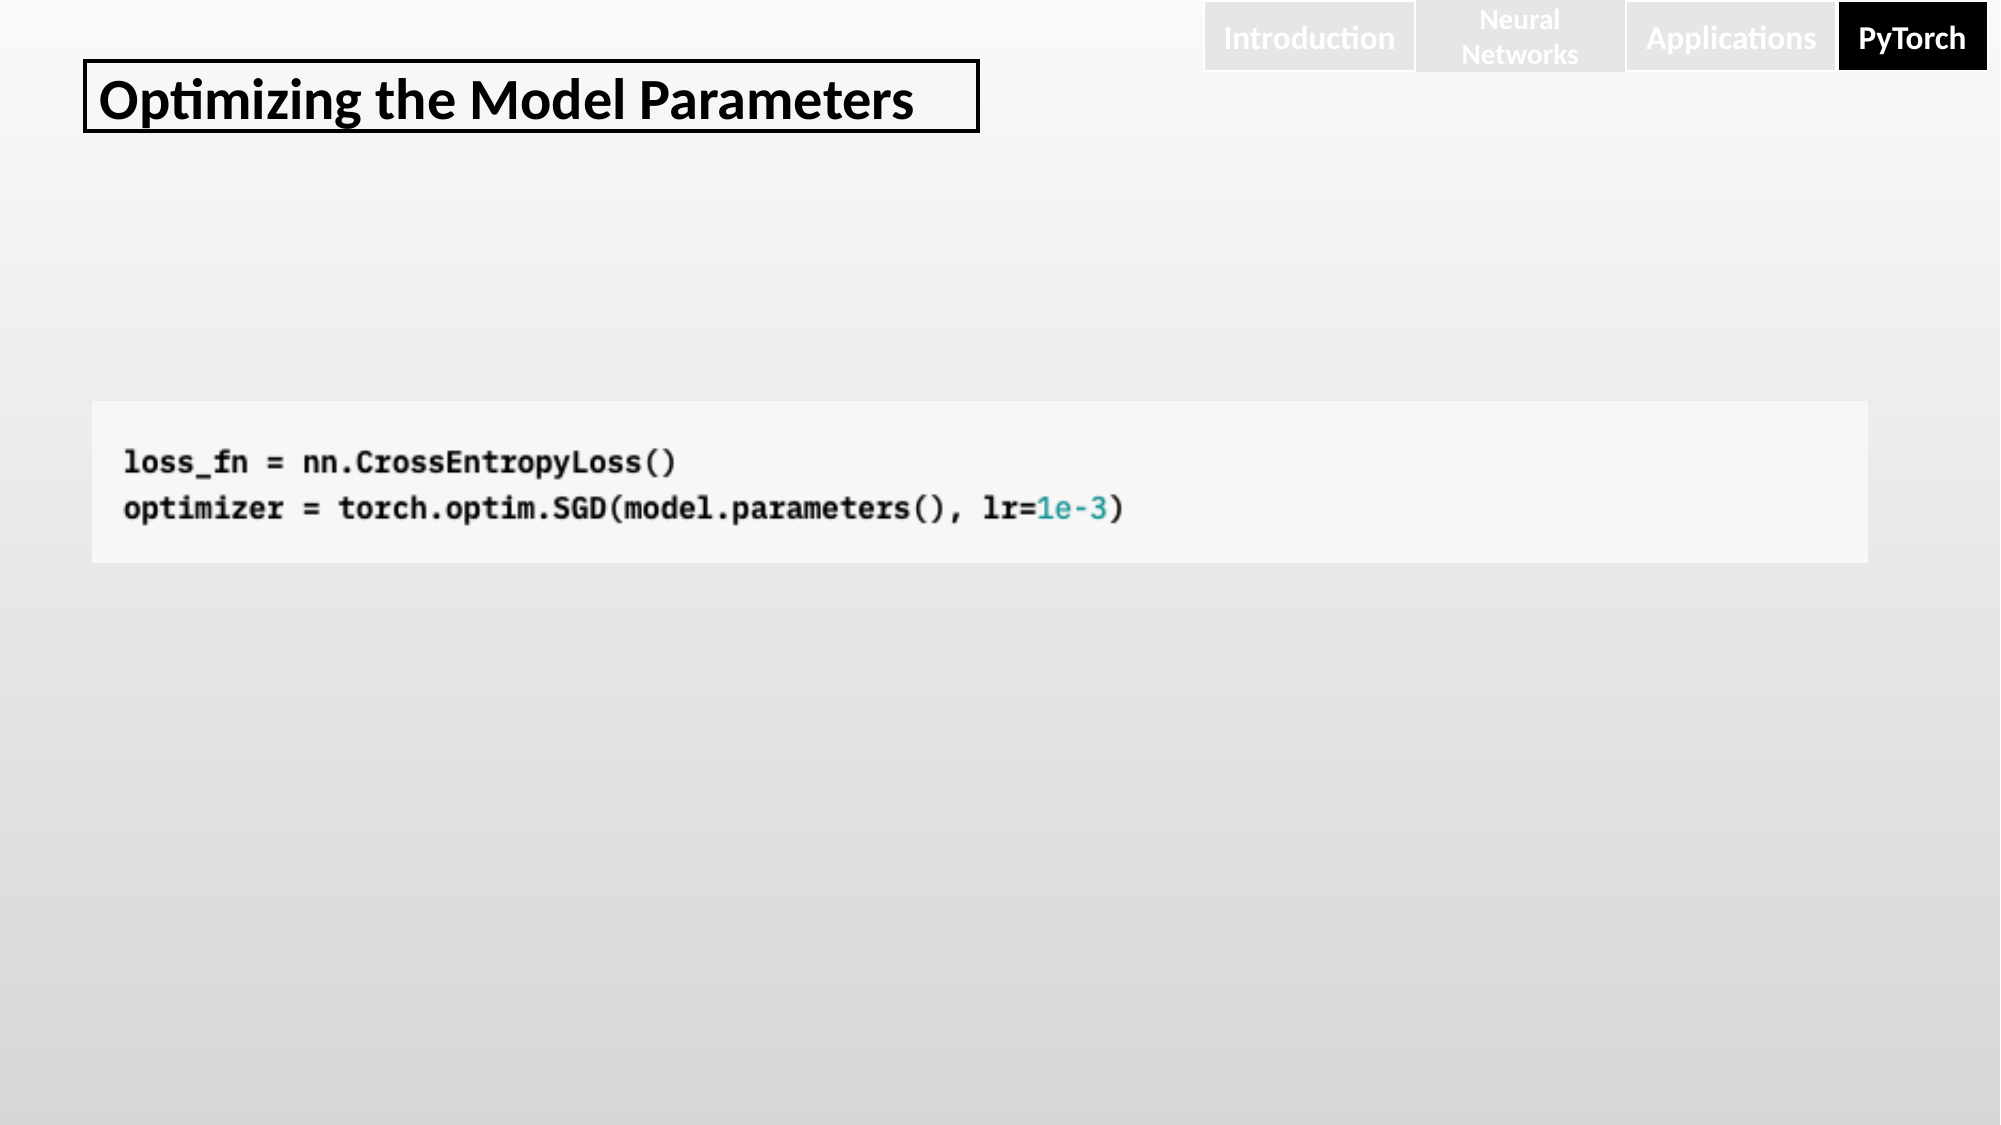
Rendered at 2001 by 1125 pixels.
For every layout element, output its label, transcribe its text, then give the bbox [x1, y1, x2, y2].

text_box Optimizing the Model Parameters [85, 61, 979, 132]
picture [92, 401, 1868, 563]
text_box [1203, 0, 1989, 72]
